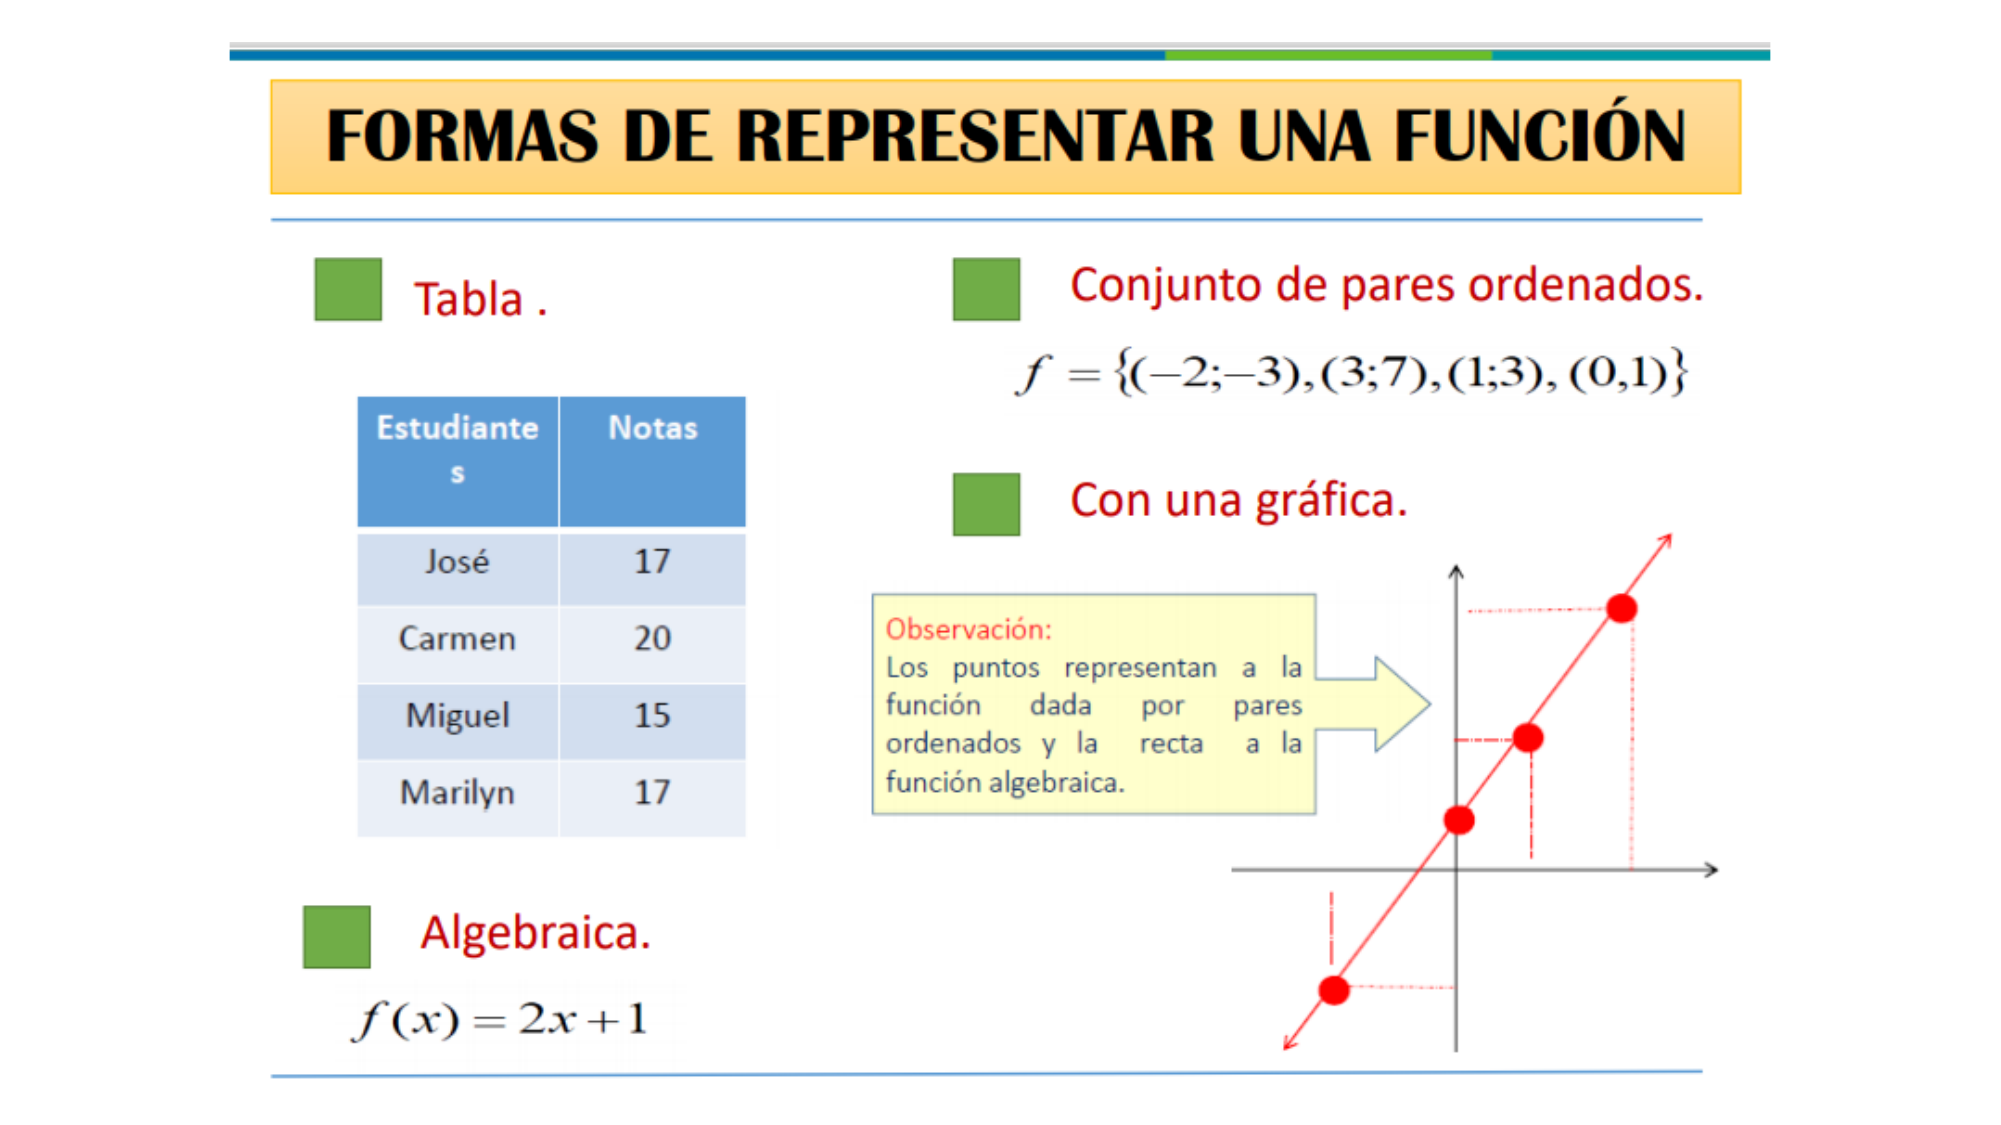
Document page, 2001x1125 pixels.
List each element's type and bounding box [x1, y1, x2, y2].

picture [229, 42, 1771, 1083]
